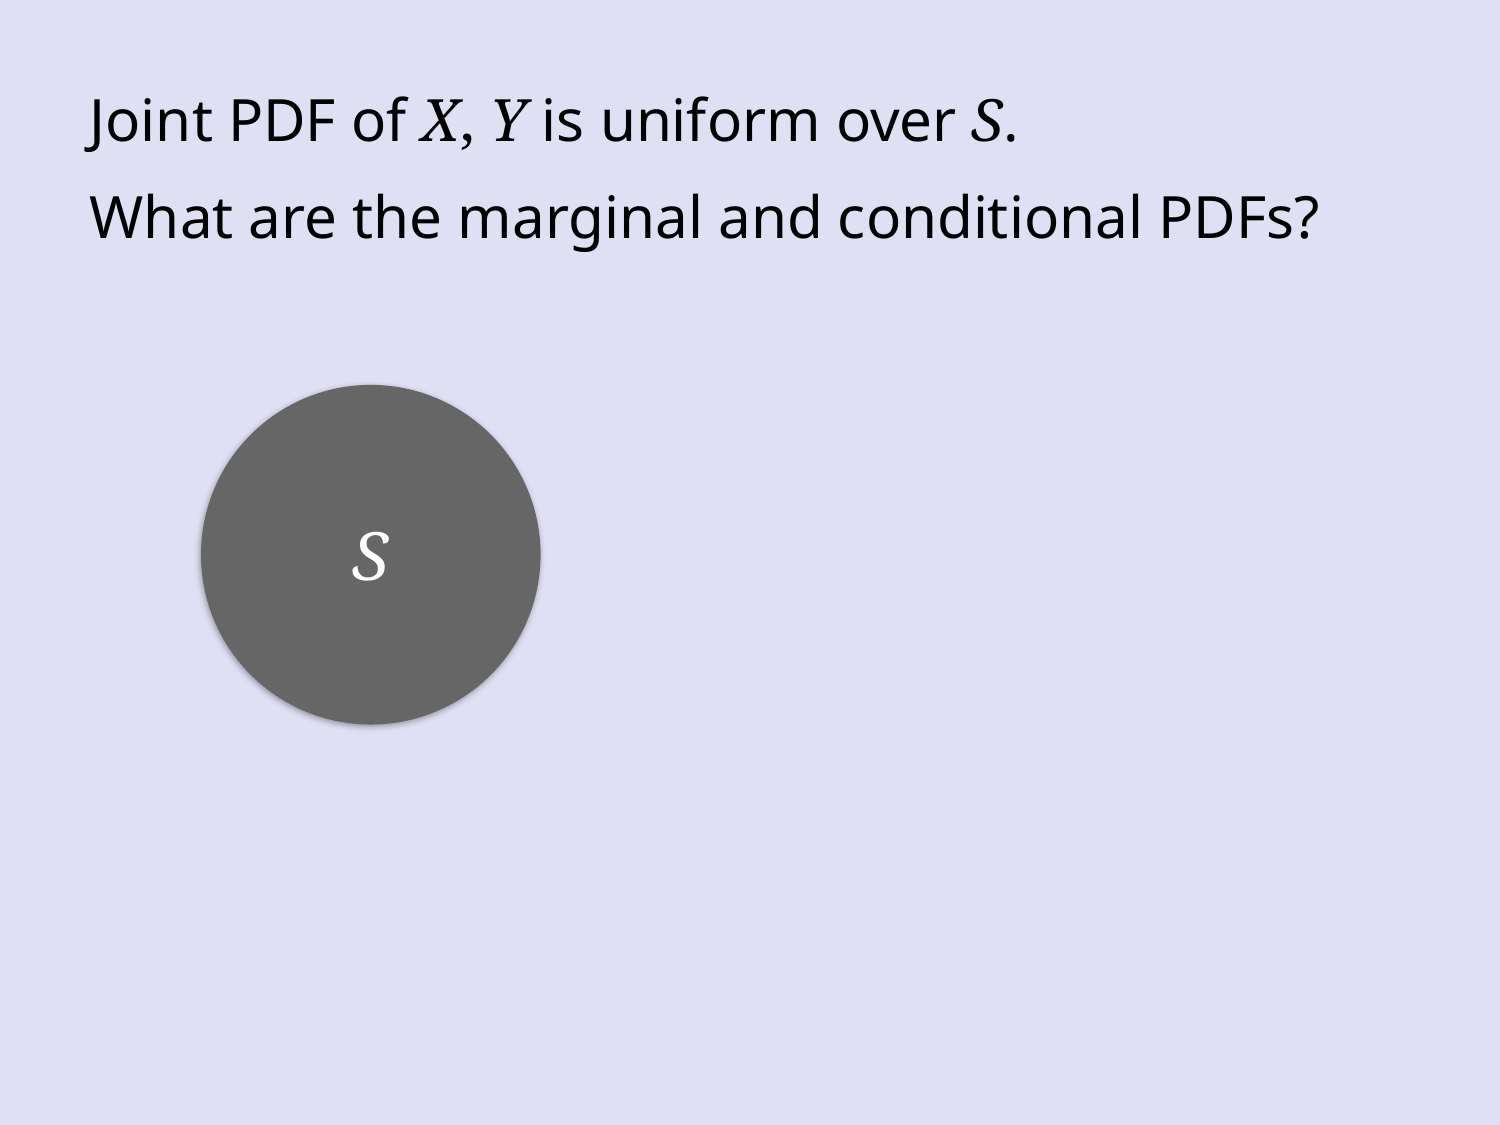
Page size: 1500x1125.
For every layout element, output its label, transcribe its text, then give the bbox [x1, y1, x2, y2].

text_box S [337, 506, 404, 602]
text_box Joint PDF of X, Y is uniform over S. [74, 75, 1425, 161]
text_box [198, 382, 543, 727]
text_box What are the marginal and conditional PDFs? [74, 172, 1425, 258]
